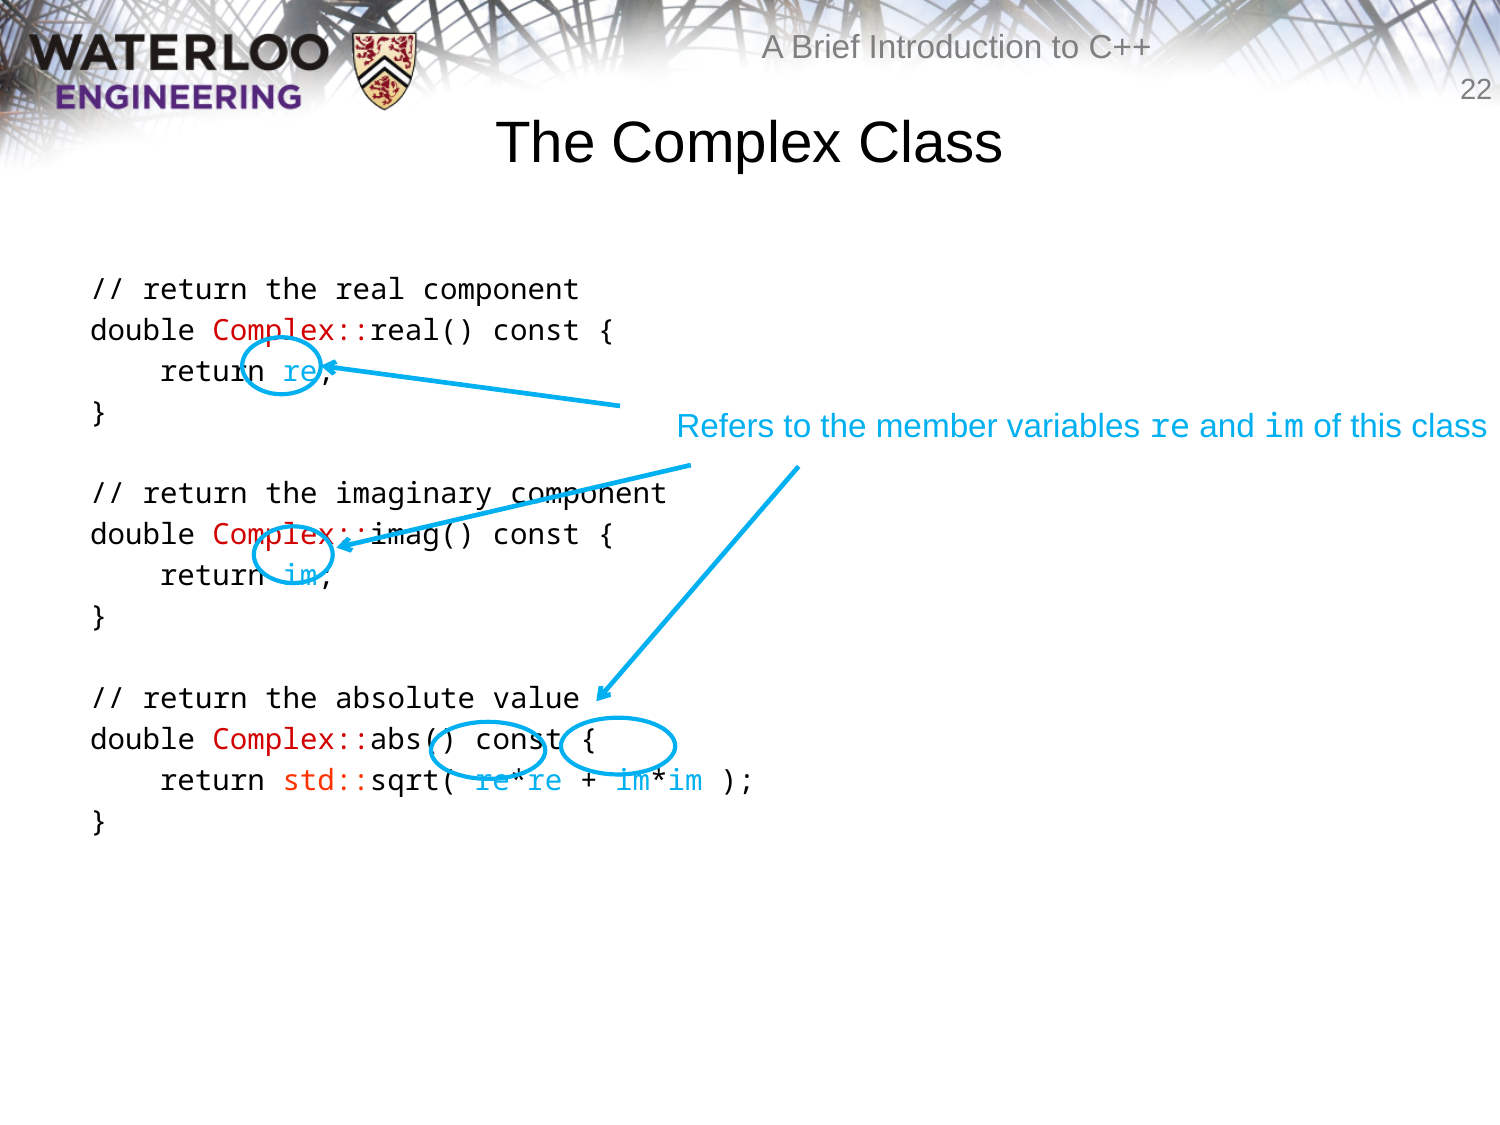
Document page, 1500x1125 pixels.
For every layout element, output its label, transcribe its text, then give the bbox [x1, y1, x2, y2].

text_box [336, 464, 692, 548]
text_box Refers to the member variables re and im of this class [661, 397, 1500, 452]
text_box [428, 719, 548, 781]
text_box [251, 524, 335, 586]
list // return the real component double Complex::real() const { return re; } // return the imaginary component double Complex::imag() const { return im; } // return the absolute value double Complex::abs() const { return std::sqrt( re*re + im*im ); } [74, 262, 1426, 1006]
text_box [558, 715, 678, 777]
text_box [579, 482, 816, 686]
picture [0, 0, 1500, 1125]
title The Complex Class [74, 44, 1426, 233]
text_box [320, 365, 621, 407]
text_box [240, 335, 323, 397]
